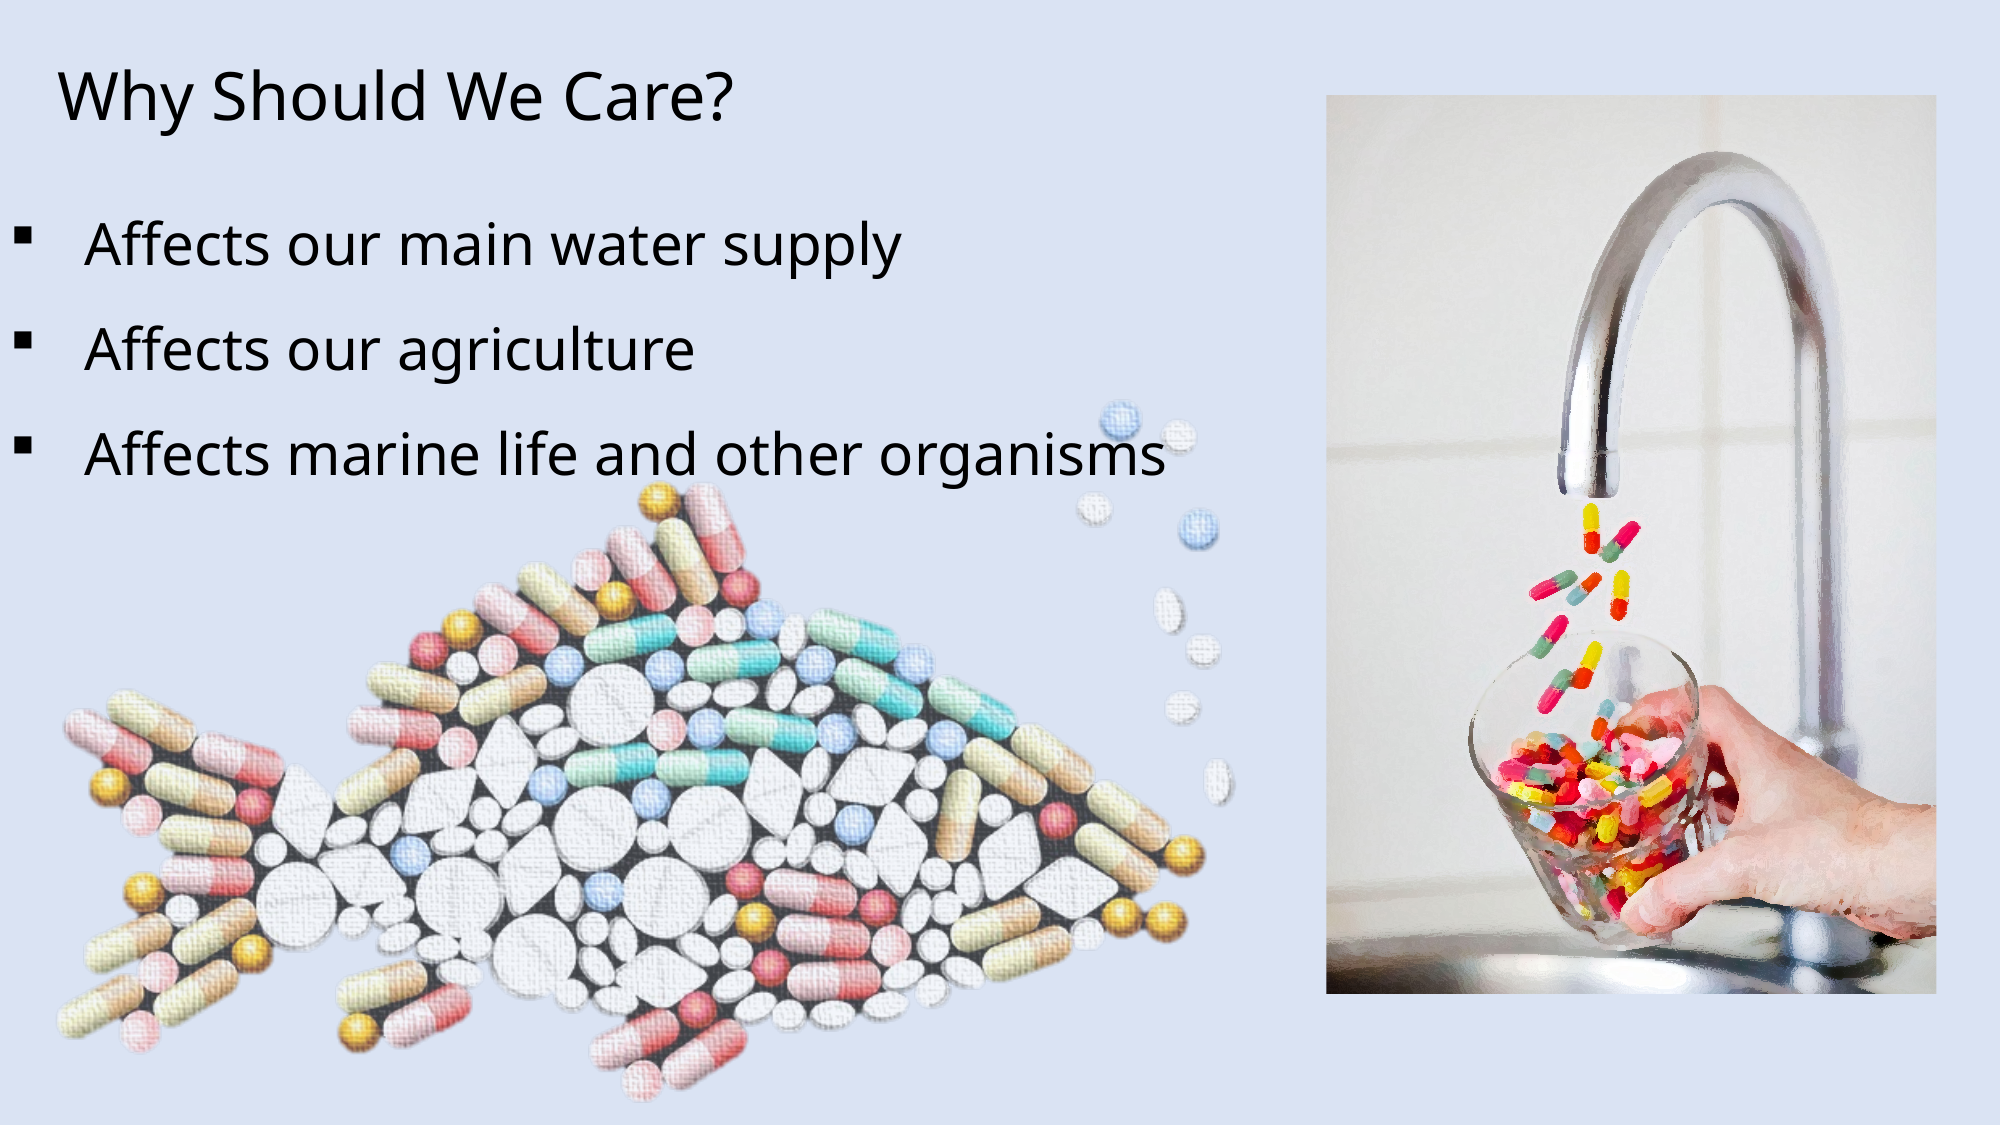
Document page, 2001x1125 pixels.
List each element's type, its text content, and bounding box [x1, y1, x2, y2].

picture [1326, 95, 1937, 994]
picture [0, 398, 1291, 1125]
text_box Why Should We Care? [42, 46, 751, 141]
text_box Affects our main water supply Affects our agriculture Affects marine life and other organisms [0, 165, 1183, 398]
